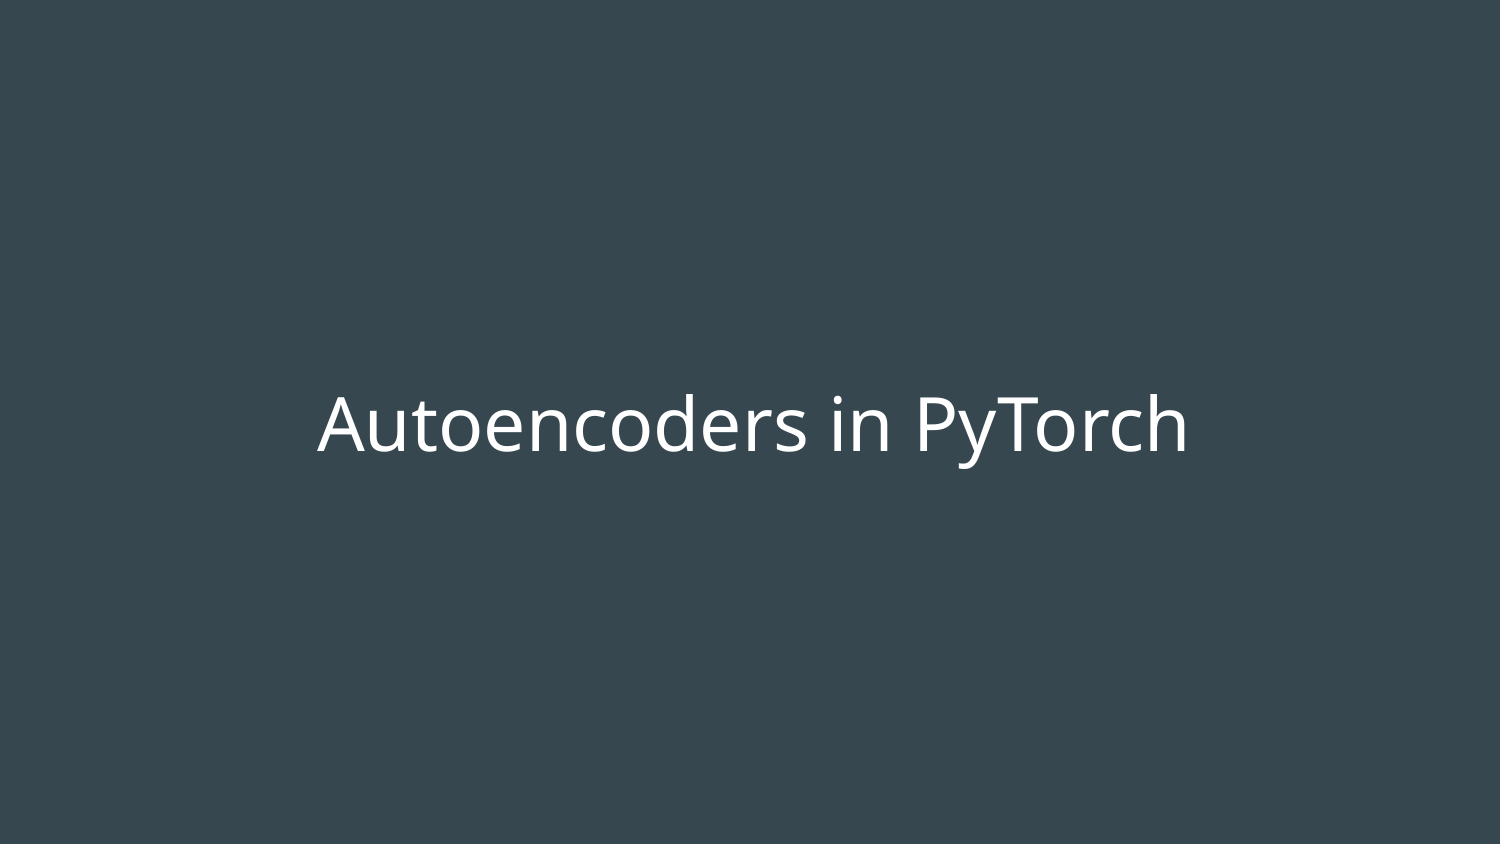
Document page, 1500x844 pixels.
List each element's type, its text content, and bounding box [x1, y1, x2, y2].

title Autoencoders in PyTorch [110, 351, 1399, 493]
